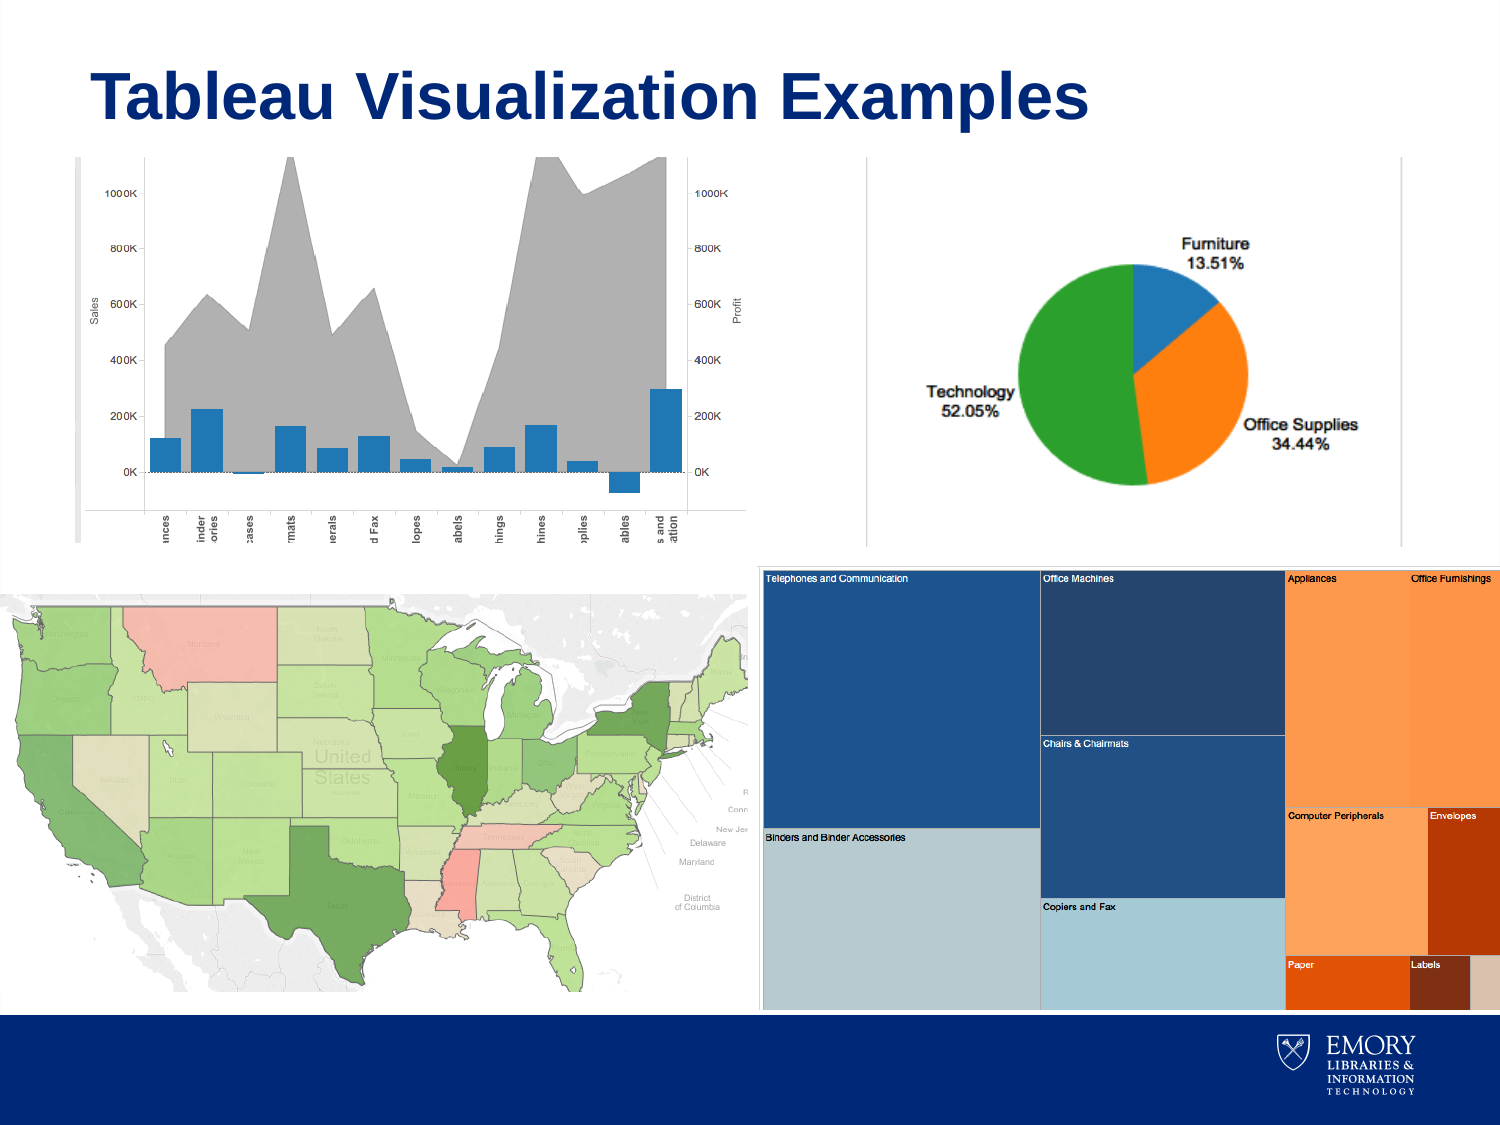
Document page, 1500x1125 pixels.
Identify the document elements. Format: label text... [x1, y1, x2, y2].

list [74, 156, 748, 543]
picture [0, 0, 1500, 1125]
title Tableau Visualization Examples [75, 45, 1425, 158]
